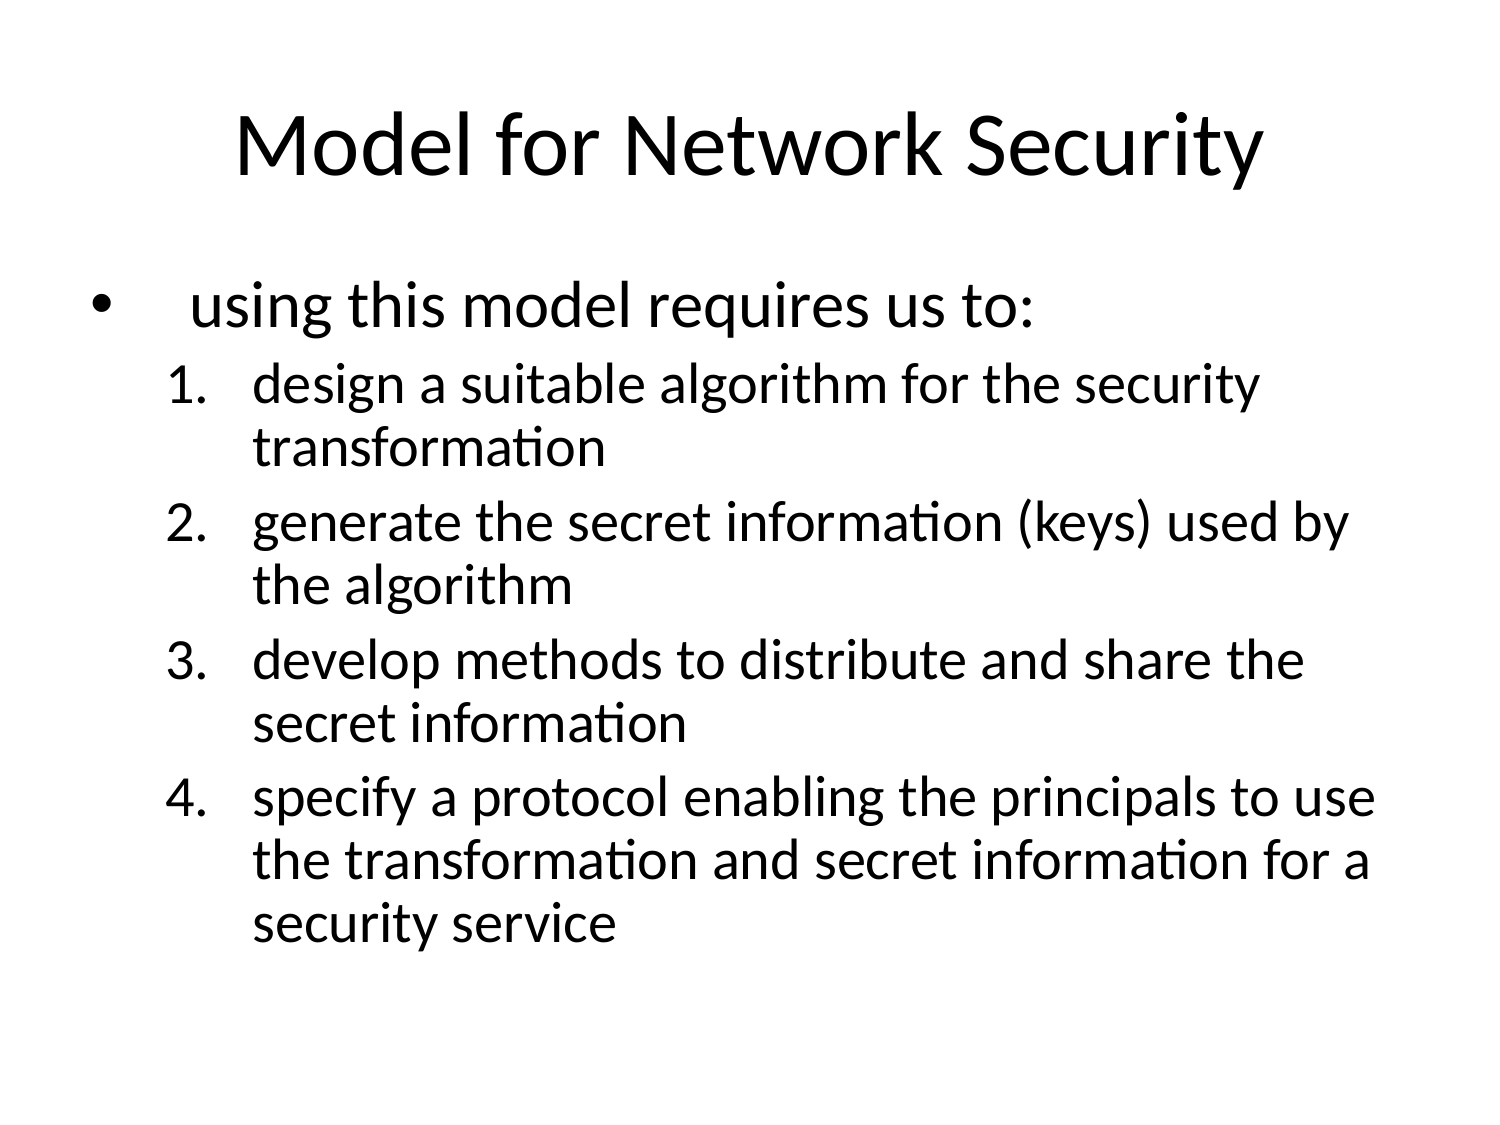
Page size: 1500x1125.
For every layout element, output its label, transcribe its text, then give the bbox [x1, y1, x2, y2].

title Model for Network Security [75, 45, 1425, 233]
list using this model requires us to: design a suitable algorithm for the security transformation generate the secret information (keys) used by the algorithm develop methods to distribute and share the secret information specify a protocol enabling the principals to use the transformation and secret information for a security service [75, 262, 1425, 1005]
